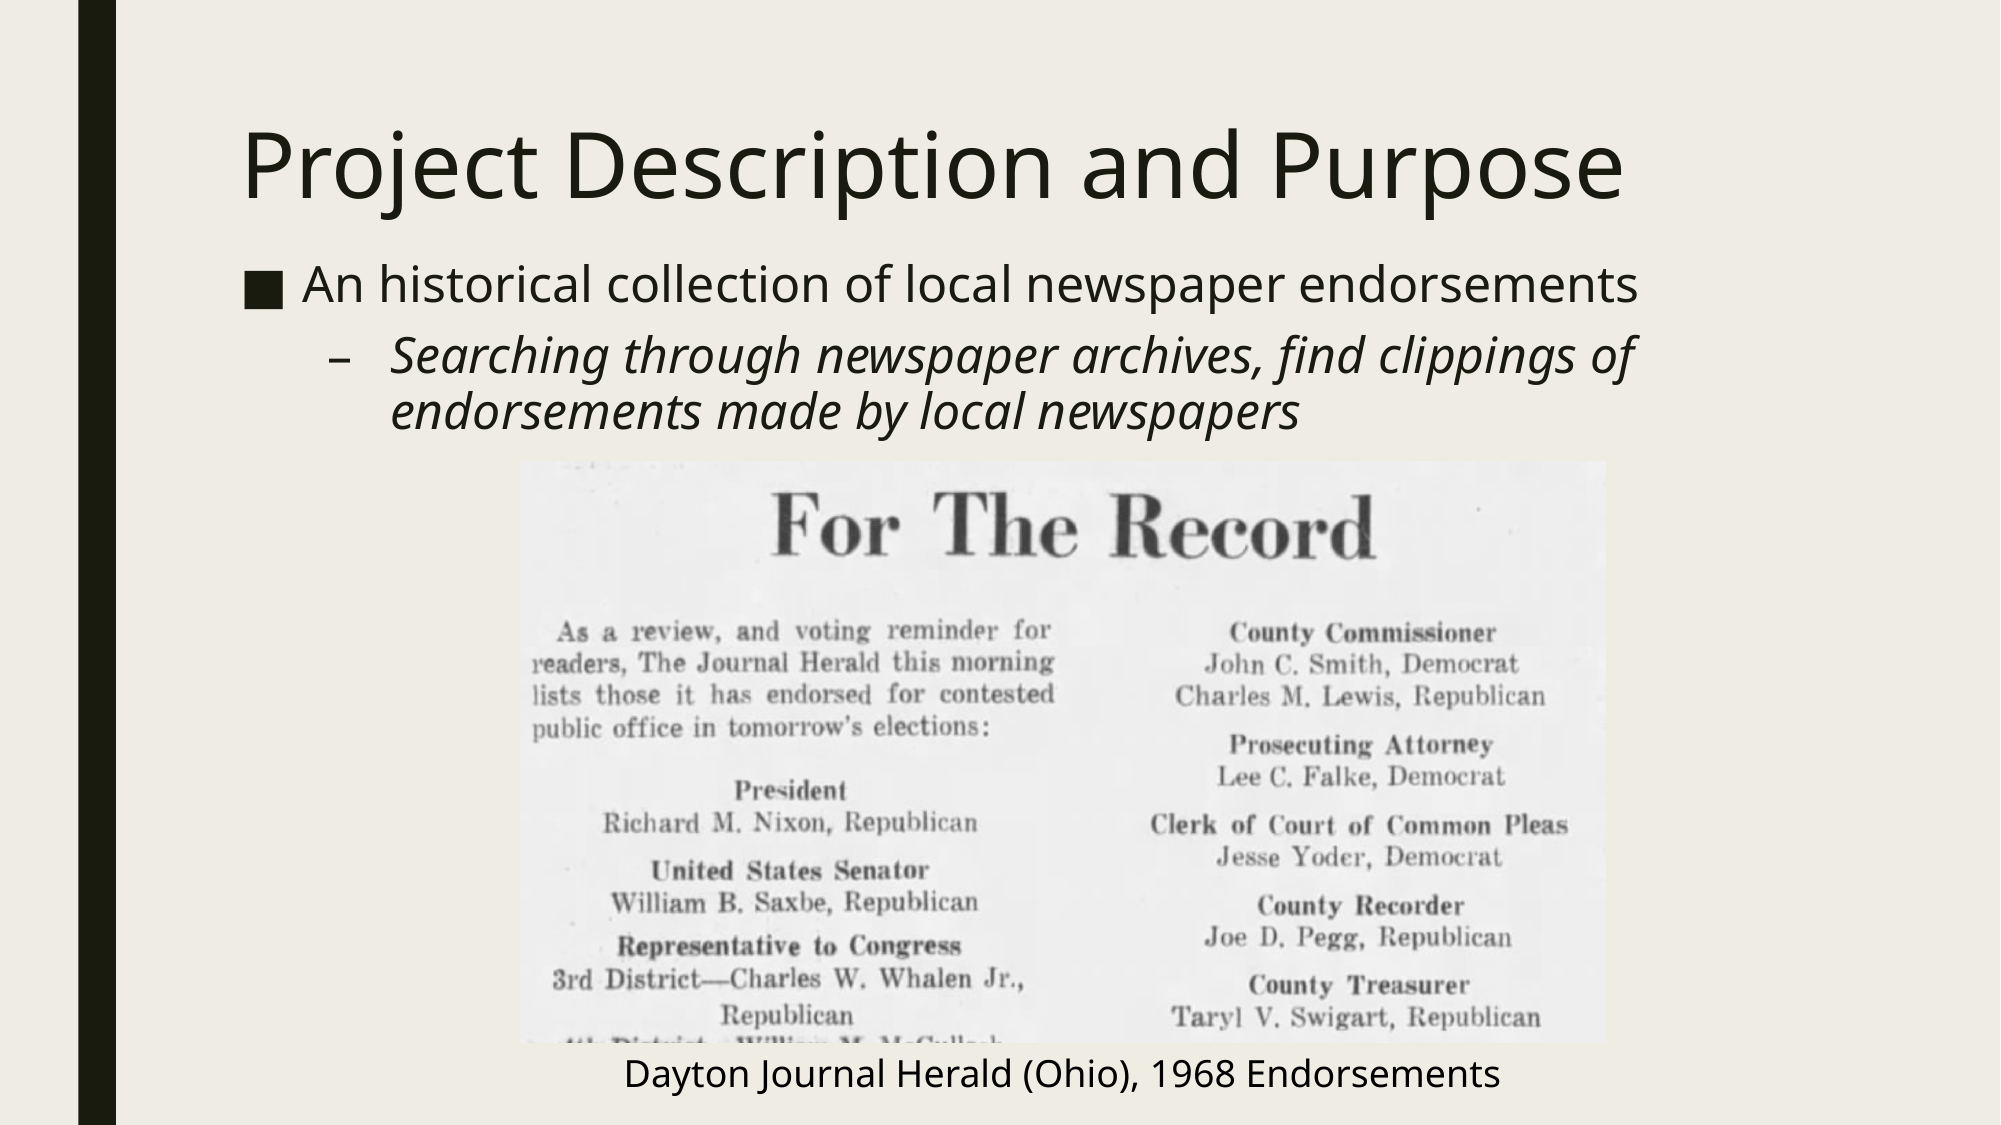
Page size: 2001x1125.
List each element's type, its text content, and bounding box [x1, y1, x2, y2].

list An historical collection of local newspaper endorsements Searching through newspaper archives, find clippings of endorsements made by local newspapers [225, 249, 1800, 1043]
title Project Description and Purpose [225, 112, 1800, 249]
text_box Dayton Journal Herald (Ohio), 1968 Endorsements [608, 1043, 1517, 1103]
picture [519, 461, 1606, 1043]
